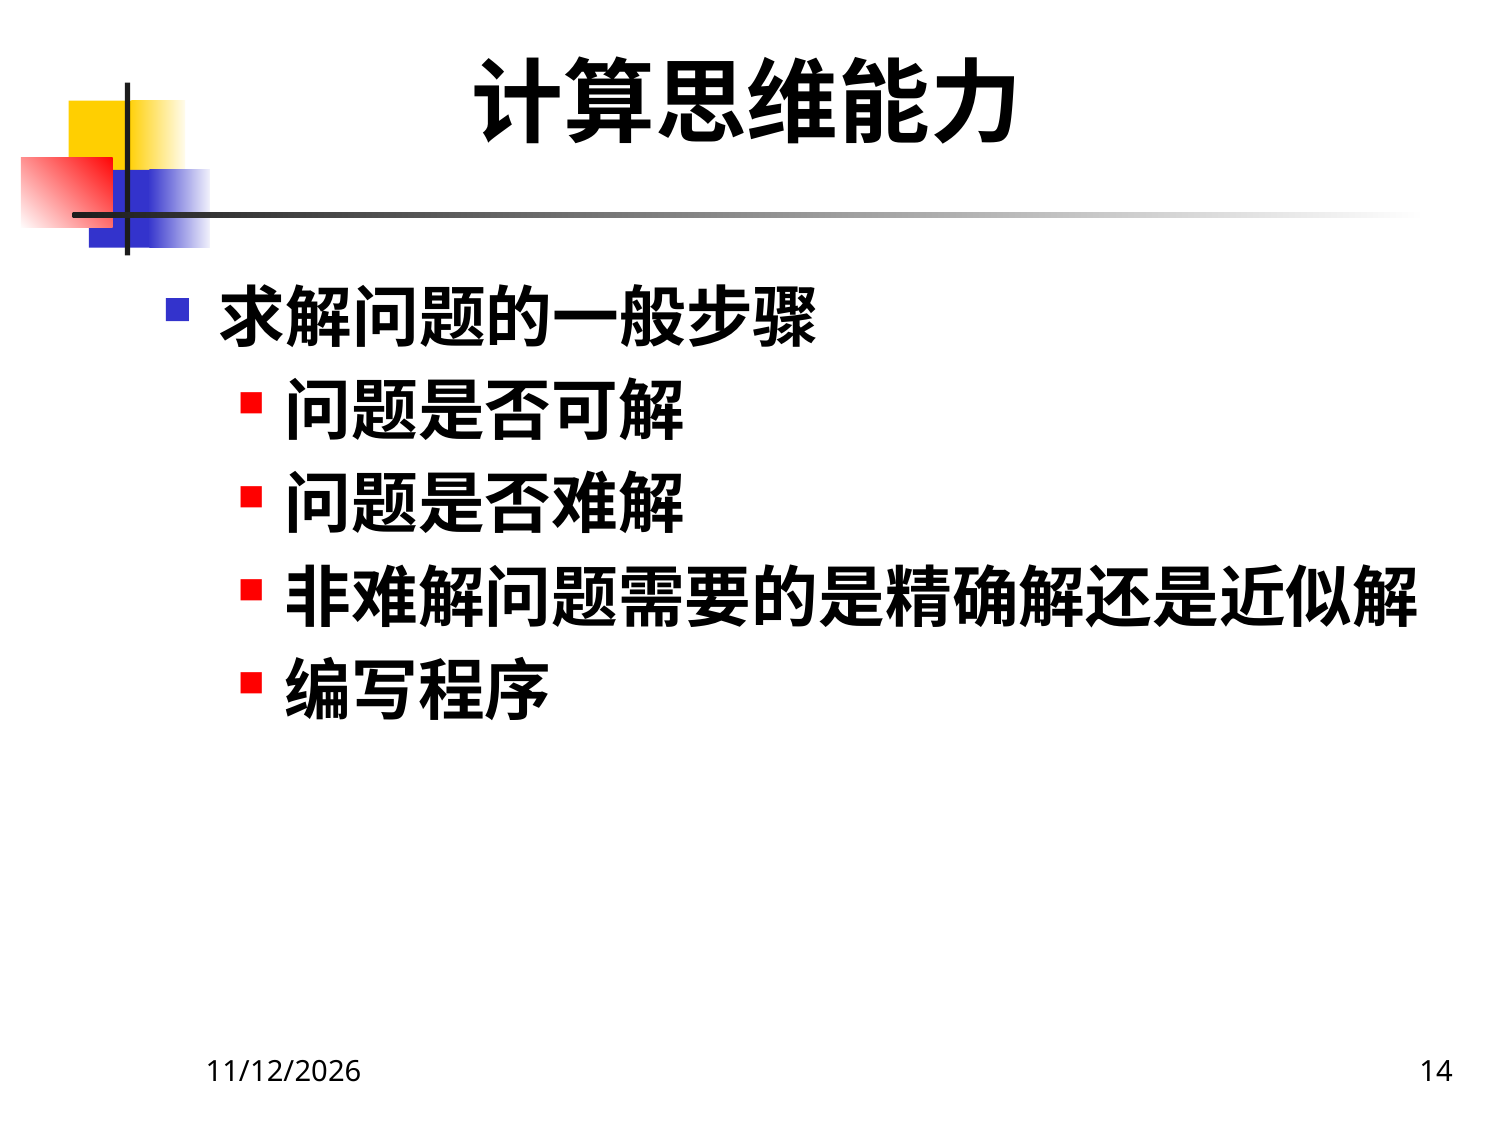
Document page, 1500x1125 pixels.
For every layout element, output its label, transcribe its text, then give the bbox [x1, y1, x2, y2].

title 计算思维能力 [108, 35, 1387, 161]
slide_number 14 [1155, 1024, 1468, 1100]
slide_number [190, 1024, 504, 1100]
list 求解问题的一般步骤 问题是否可解 问题是否难解 非难解问题需要的是精确解还是近似解 编写程序 [147, 267, 1469, 1006]
